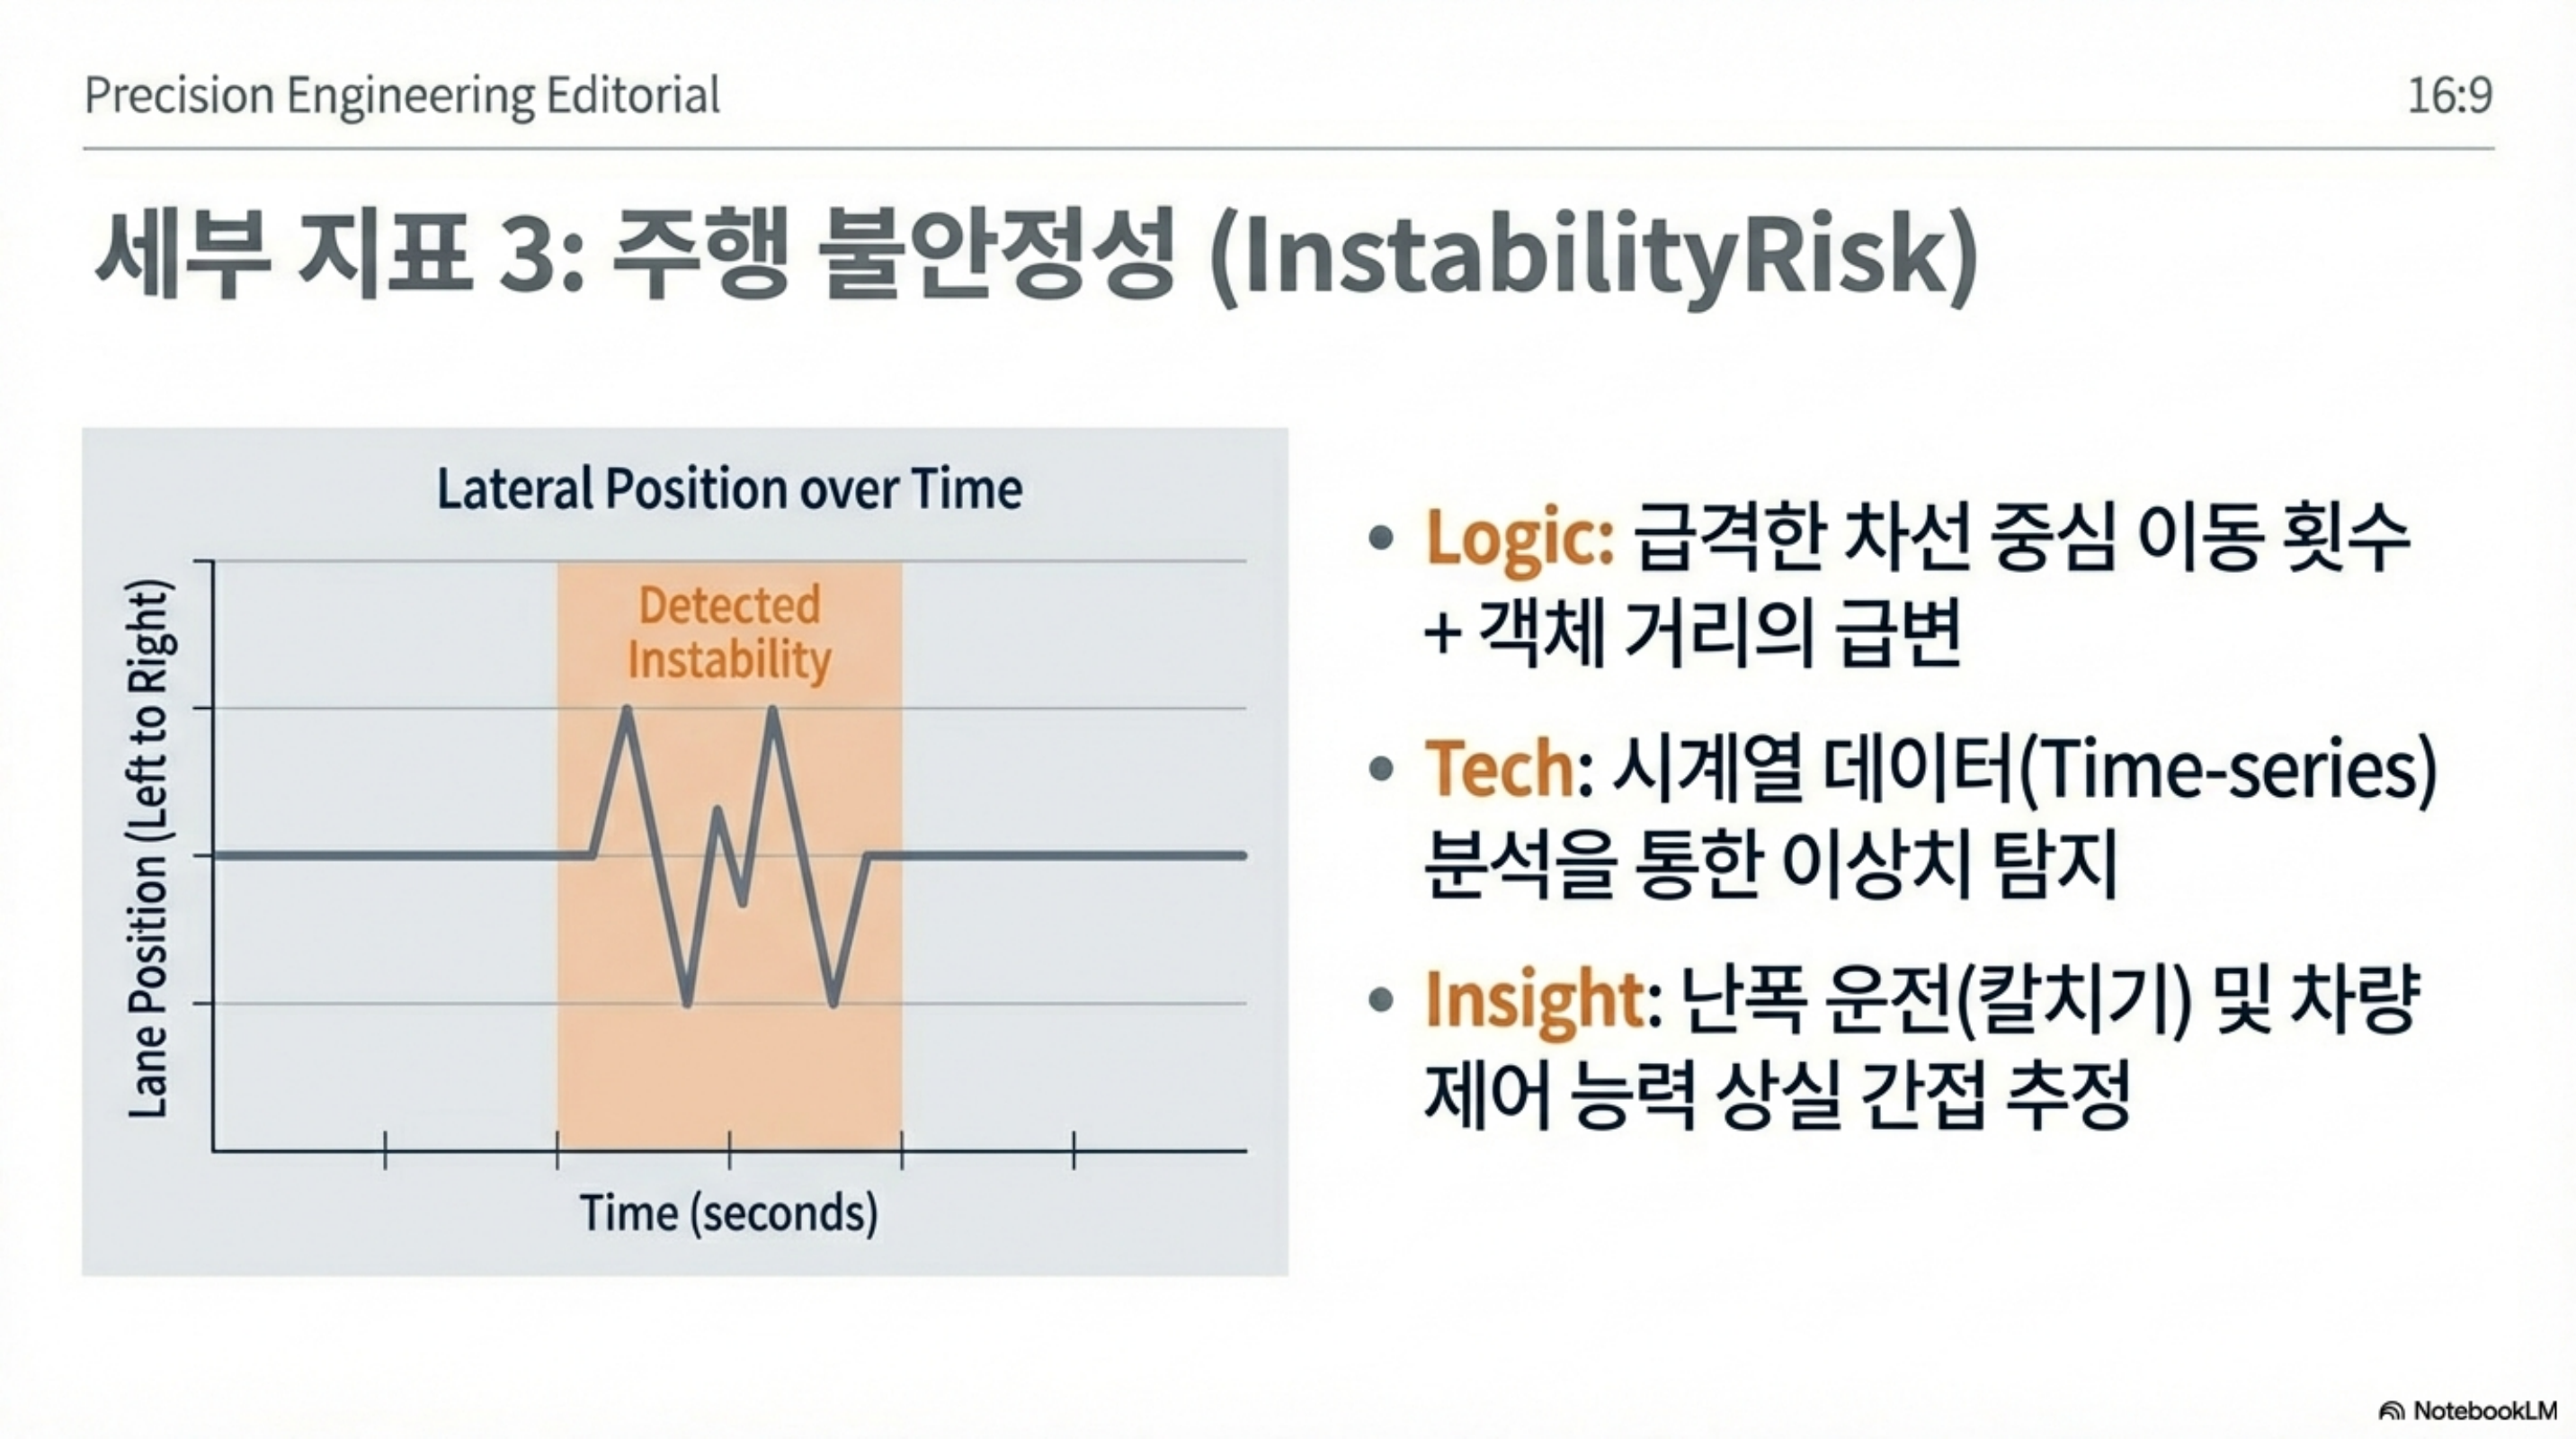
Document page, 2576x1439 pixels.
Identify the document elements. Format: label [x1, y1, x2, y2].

text_box [0, 0, 2576, 1439]
